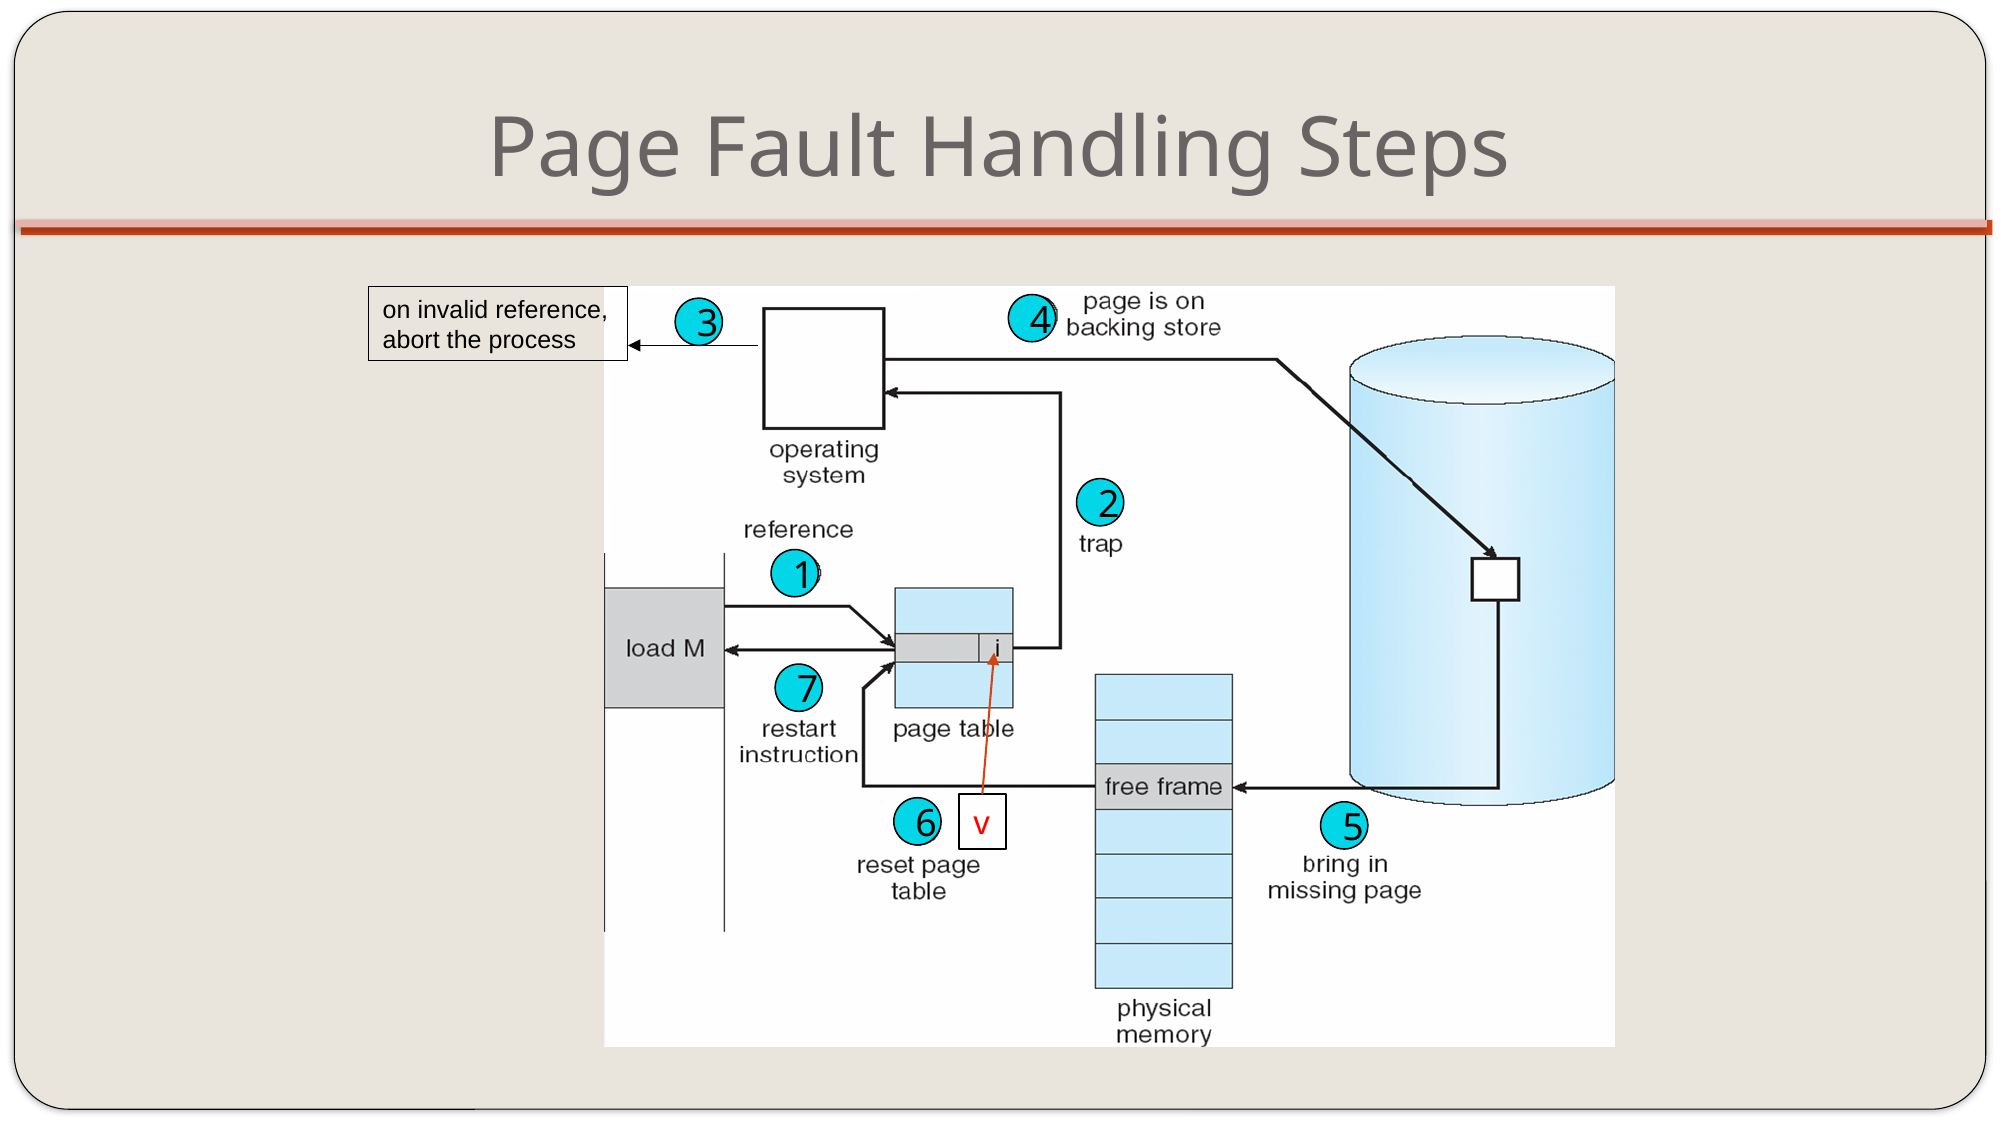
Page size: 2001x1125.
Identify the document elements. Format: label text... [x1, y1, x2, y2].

title Page Fault Handling Steps [362, 20, 1638, 209]
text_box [367, 286, 1615, 1047]
